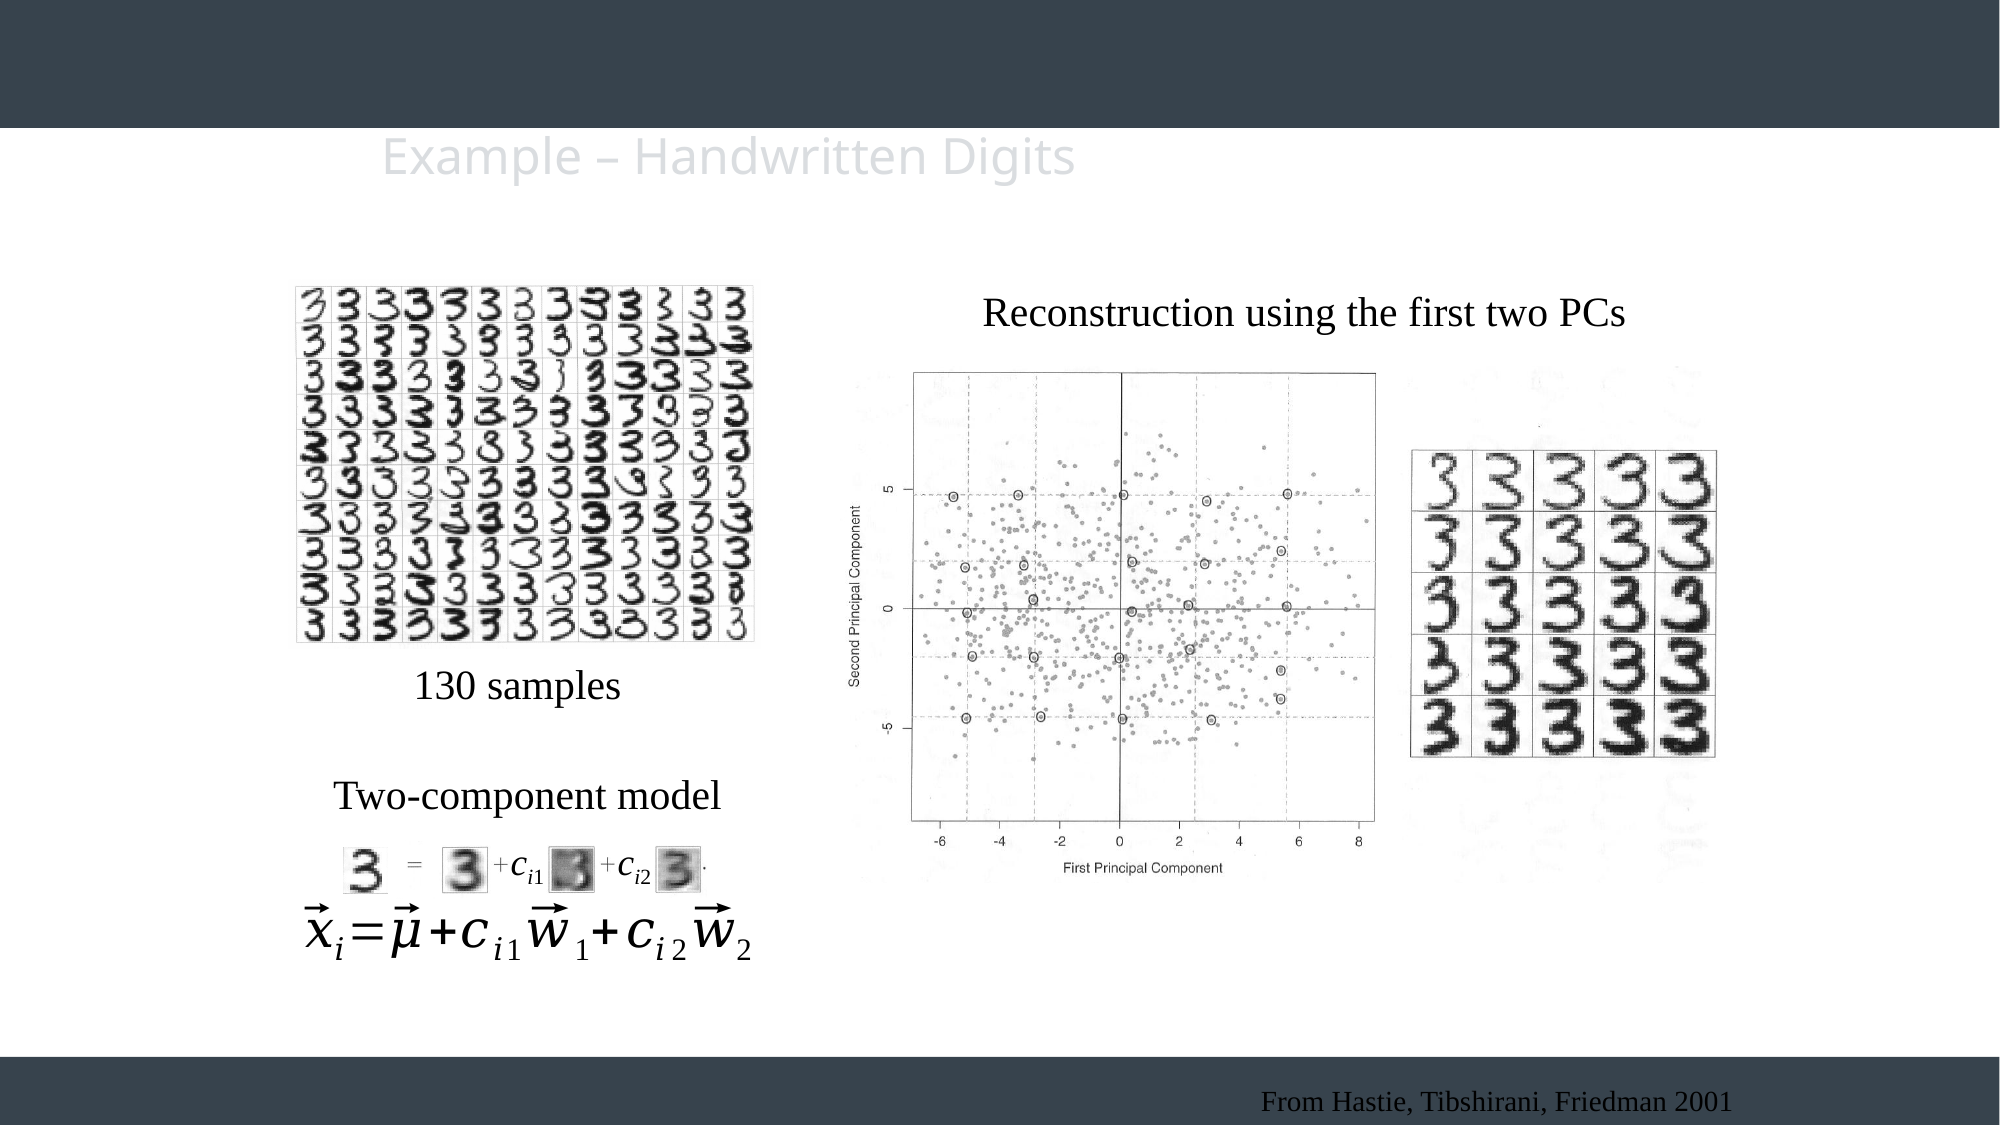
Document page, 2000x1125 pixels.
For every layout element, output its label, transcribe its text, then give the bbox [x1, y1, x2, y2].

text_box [317, 760, 738, 900]
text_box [288, 279, 761, 649]
text_box From Hastie, Tibshirani, Friedman 2001 [1246, 1074, 1749, 1125]
text_box Reconstruction using the first two PCs [967, 277, 1642, 342]
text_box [833, 363, 1723, 884]
title Example – Handwritten Digits [363, 60, 1639, 248]
text_box 130 samples [398, 666, 637, 716]
